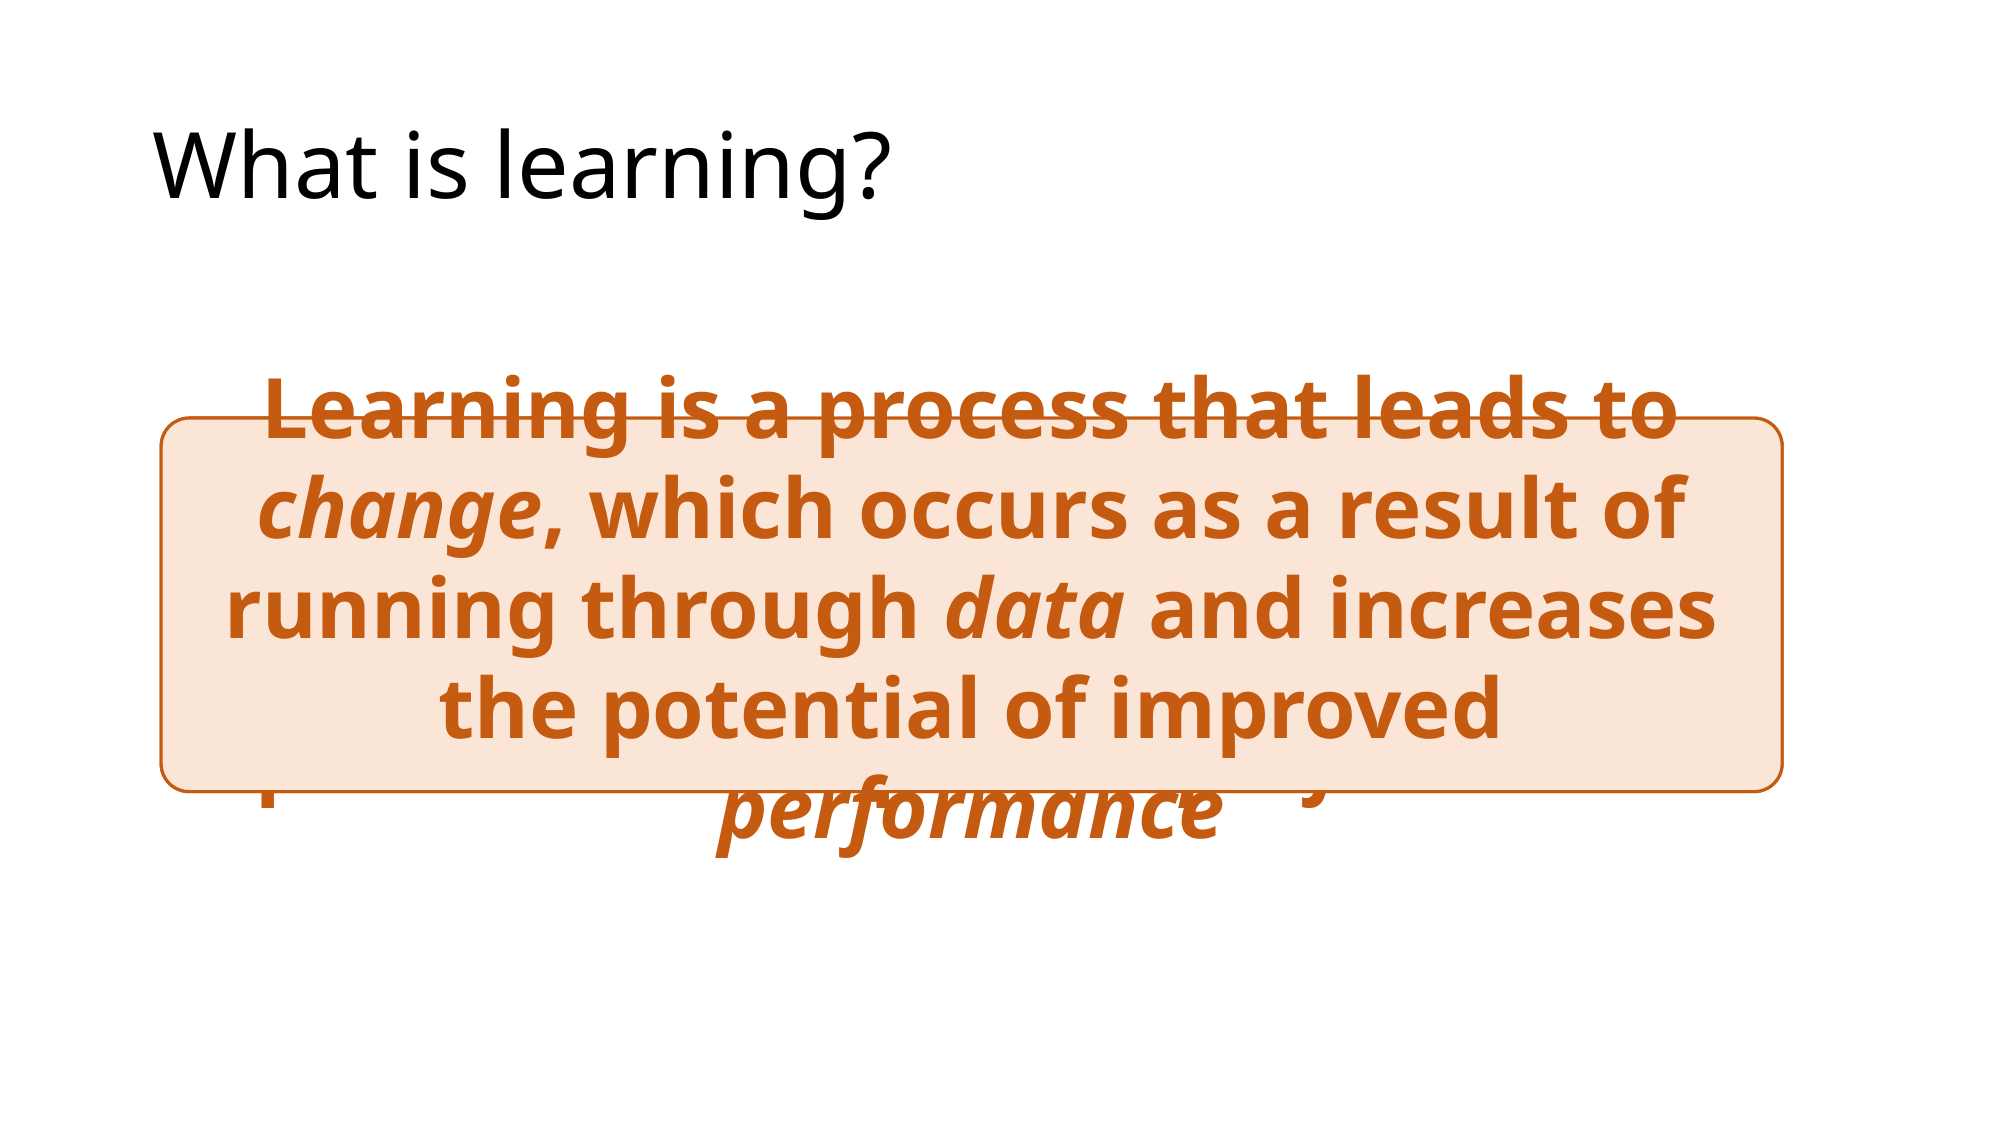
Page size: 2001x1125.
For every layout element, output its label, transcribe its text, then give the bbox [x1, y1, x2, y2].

text_box Learning is a process that leads to change, which occurs as a result of running through data and increases the potential of improved performance [160, 417, 1784, 793]
title What is learning? [137, 59, 1863, 278]
